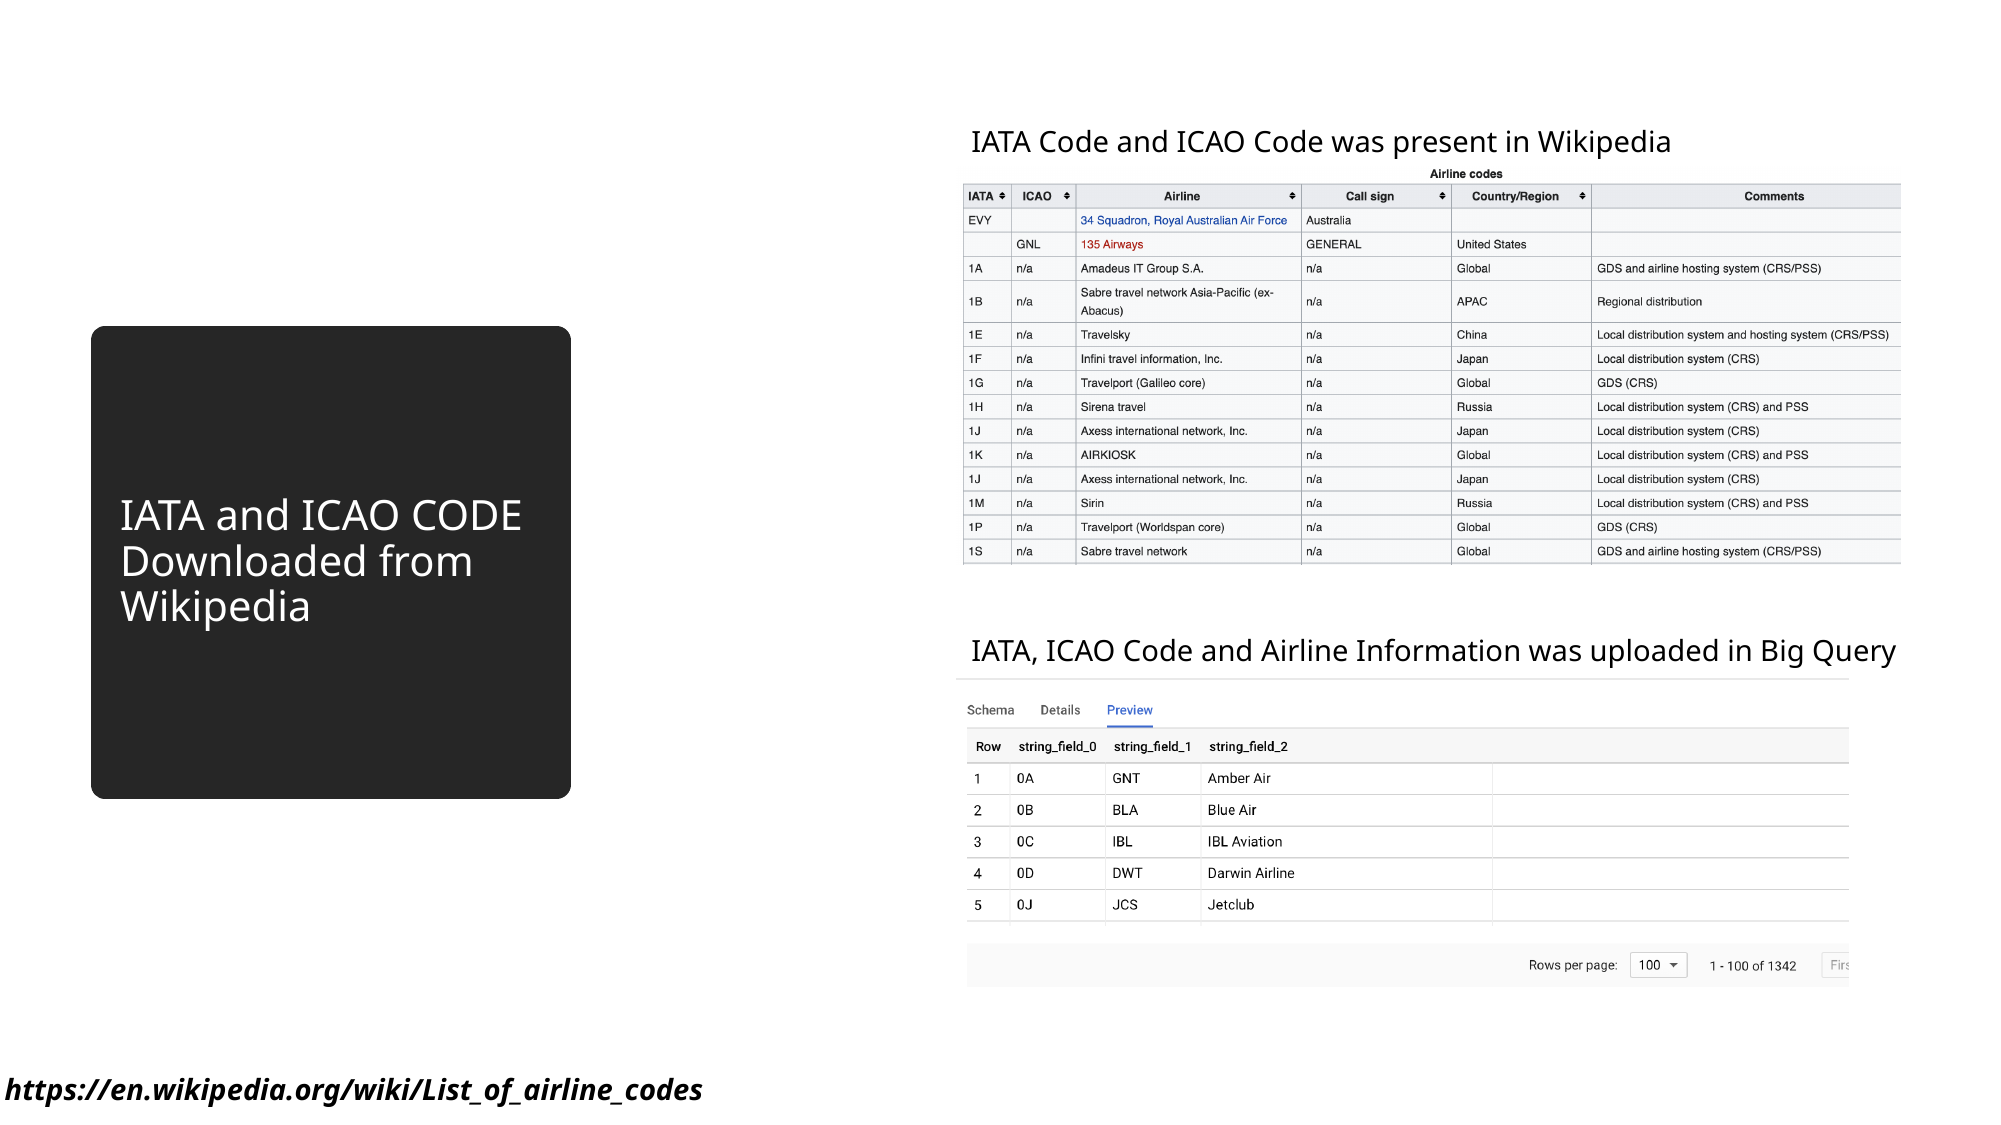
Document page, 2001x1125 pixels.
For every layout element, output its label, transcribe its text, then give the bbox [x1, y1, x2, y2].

text_box https://en.wikipedia.org/wiki/List_of_airline_codes [0, 1064, 719, 1115]
text_box IATA Code and ICAO Code was present in Wikipedia [956, 115, 1901, 166]
picture [956, 166, 1901, 565]
picture [956, 675, 1849, 1015]
text_box IATA, ICAO Code and Airline Information was uploaded in Big Query [956, 625, 1933, 675]
title IATA and ICAO CODE Downloaded from Wikipedia [105, 340, 557, 785]
